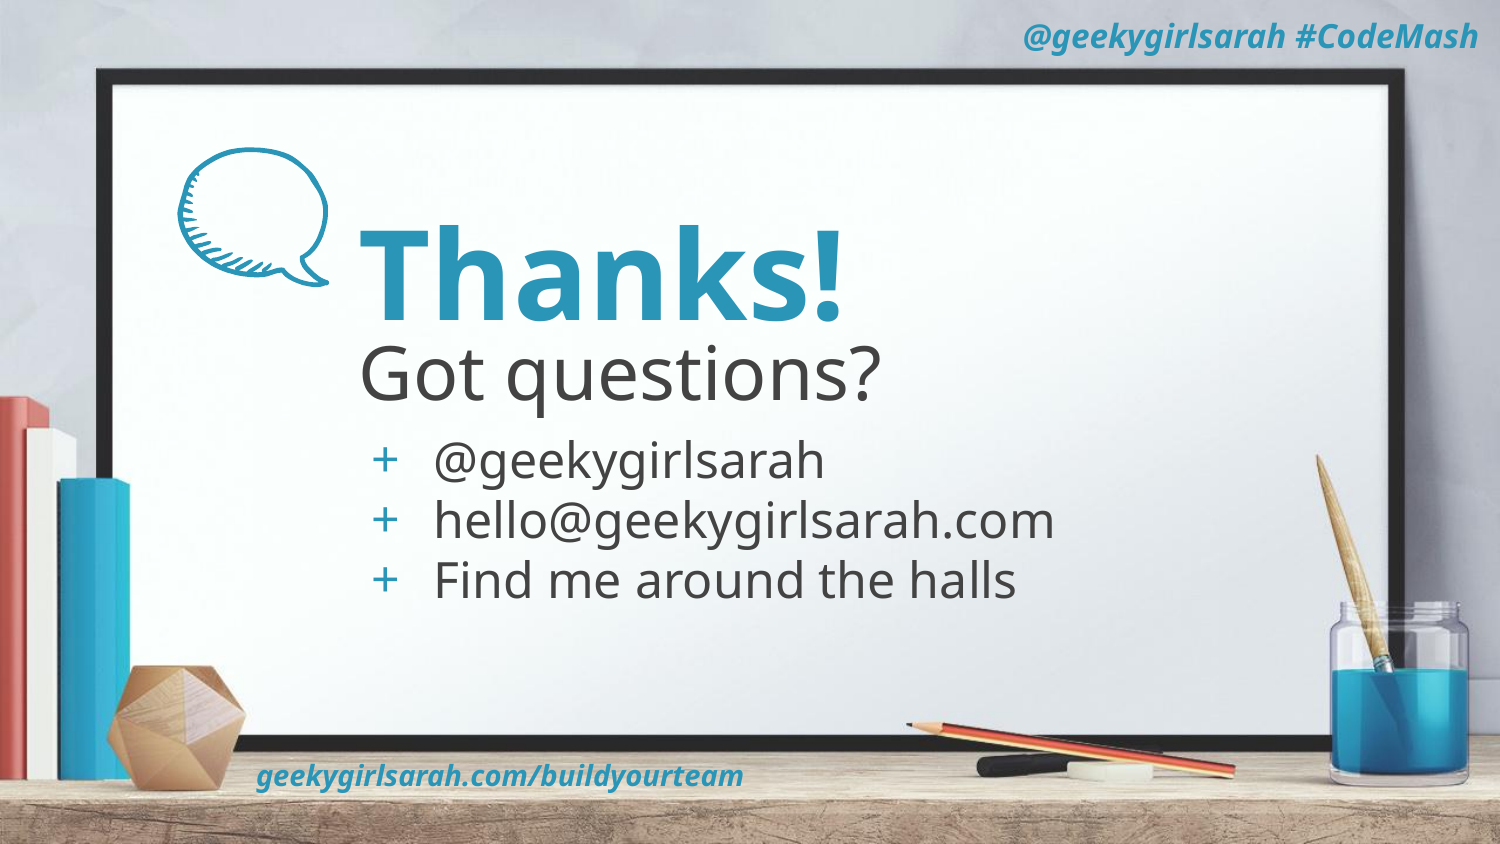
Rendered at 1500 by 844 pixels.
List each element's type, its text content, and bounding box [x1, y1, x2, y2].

list Got questions? @geekygirlsarah hello@geekygirlsarah.com Find me around the halls [343, 310, 1181, 667]
text_box [177, 147, 330, 288]
picture [0, 0, 1500, 844]
title Thanks! [343, 180, 1324, 304]
